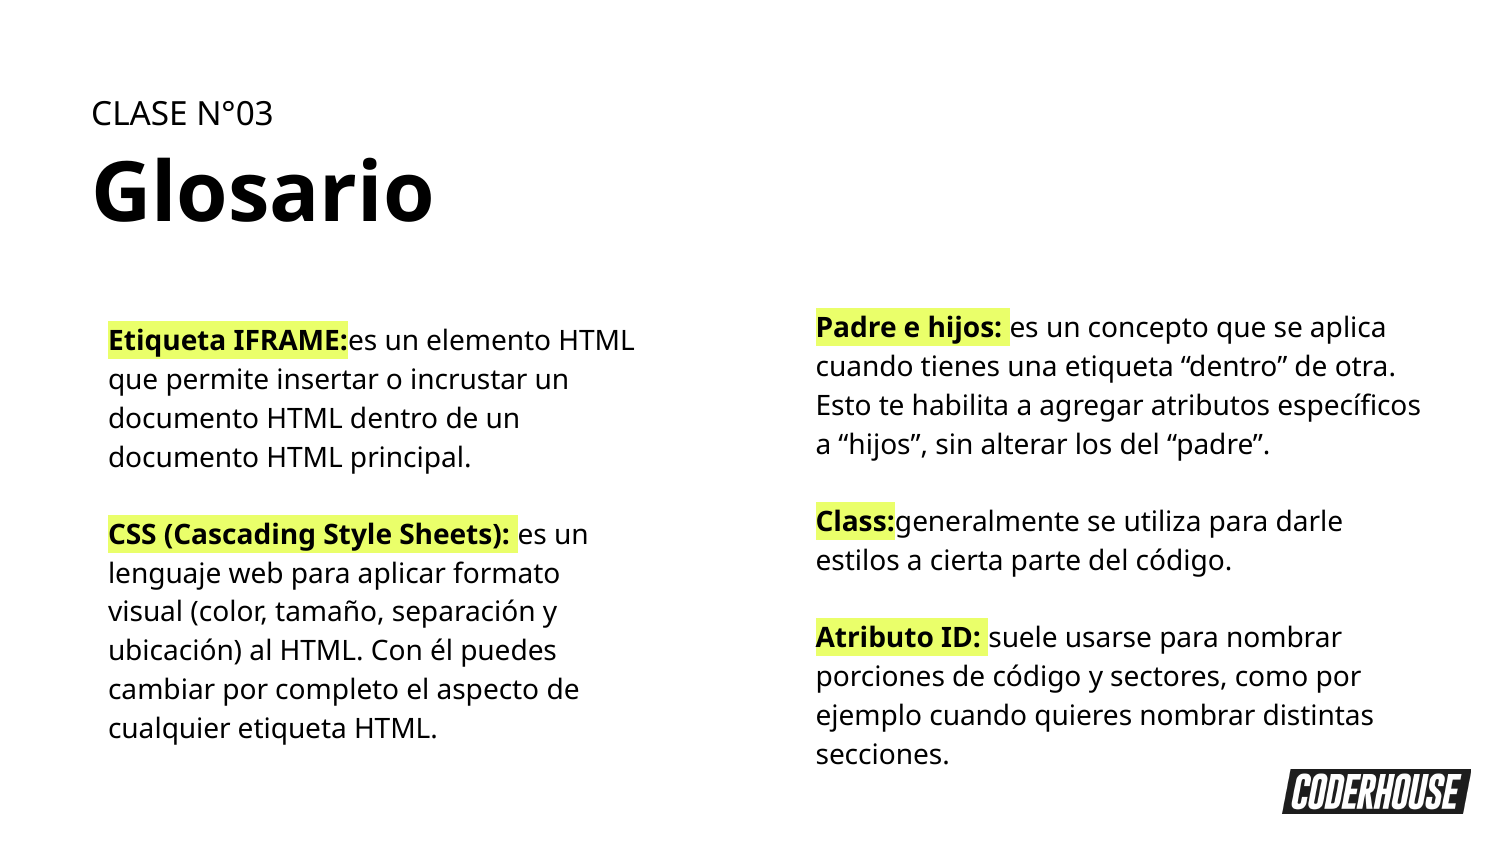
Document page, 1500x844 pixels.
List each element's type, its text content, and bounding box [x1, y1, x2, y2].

picture [1281, 769, 1471, 814]
text_box CLASE N°03 [76, 76, 481, 134]
text_box Etiqueta IFRAME:es un elemento HTML que permite insertar o incrustar un documento HTML dentro de un documento HTML principal. CSS (Cascading Style Sheets): es un lenguaje web para aplicar formato visual (color, tamaño, separación y ubicación) al HTML. Con él puedes cambiar por completo el aspecto de cualquier etiqueta HTML. [93, 302, 656, 659]
text_box Glosario [76, 134, 1412, 255]
text_box Padre e hijos: es un concepto que se aplica cuando tienes una etiqueta “dentro” de otra. Esto te habilita a agregar atributos específicos a “hijos”, sin alterar los del “padre”. Class:generalmente se utiliza para darle estilos a cierta parte del código. Atributo ID: suele usarse para nombrar porciones de código y sectores, como por ejemplo cuando quieres nombrar distintas secciones. [800, 256, 1449, 705]
